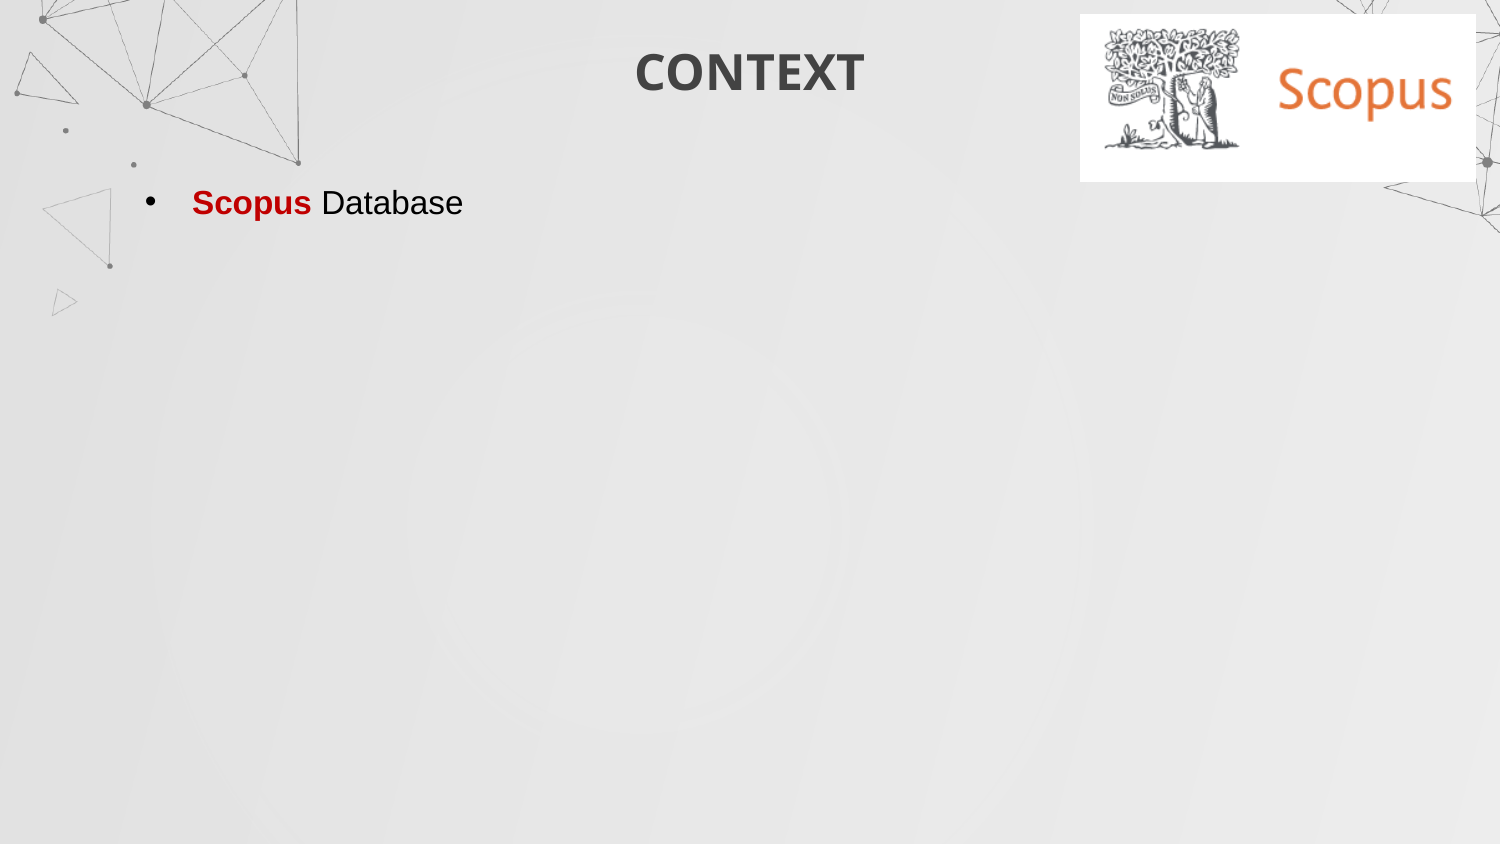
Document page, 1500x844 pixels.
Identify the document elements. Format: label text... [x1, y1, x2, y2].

text_box Scopus Database [130, 173, 1308, 269]
title CONTEXT [322, 25, 1075, 125]
picture [0, 0, 1500, 844]
